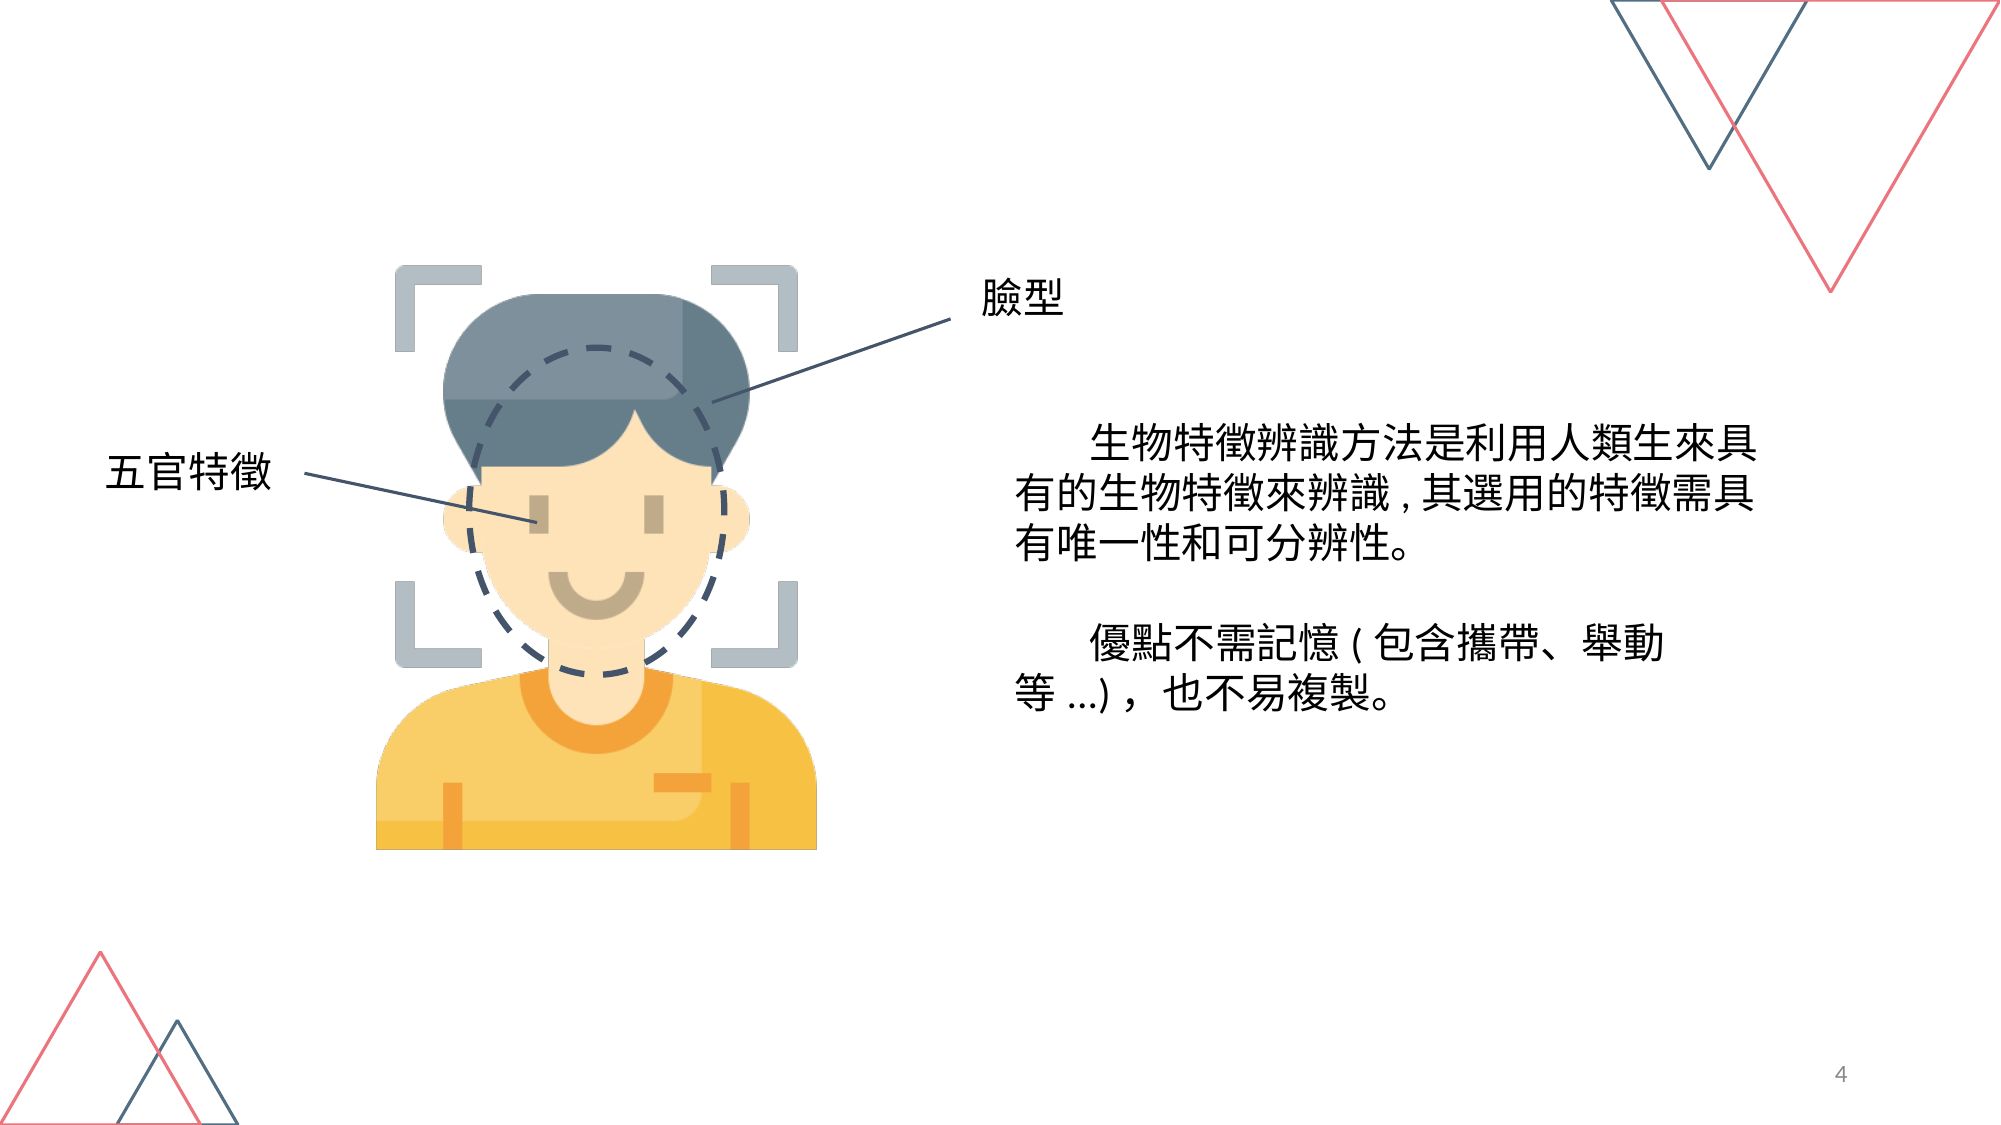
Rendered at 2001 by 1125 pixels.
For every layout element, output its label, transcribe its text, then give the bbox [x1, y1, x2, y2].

text_box 臉型 [950, 256, 1097, 337]
text_box [159, 1020, 239, 1125]
text_box [1611, 0, 1734, 170]
picture [290, 256, 903, 869]
slide_number 4 [1412, 1042, 1863, 1103]
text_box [304, 472, 538, 523]
text_box 生物特徵辨識方法是利用人類生來具有的生物特徵來辨識,其選用的特徵需具有唯一性和可分辨性。 優點不需記憶(包含攜帶、舉動等...)，也不易複製。 [999, 401, 1787, 732]
text_box [1661, 0, 2000, 293]
text_box 五官特徵 [71, 430, 285, 511]
text_box [0, 951, 201, 1125]
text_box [711, 318, 951, 403]
